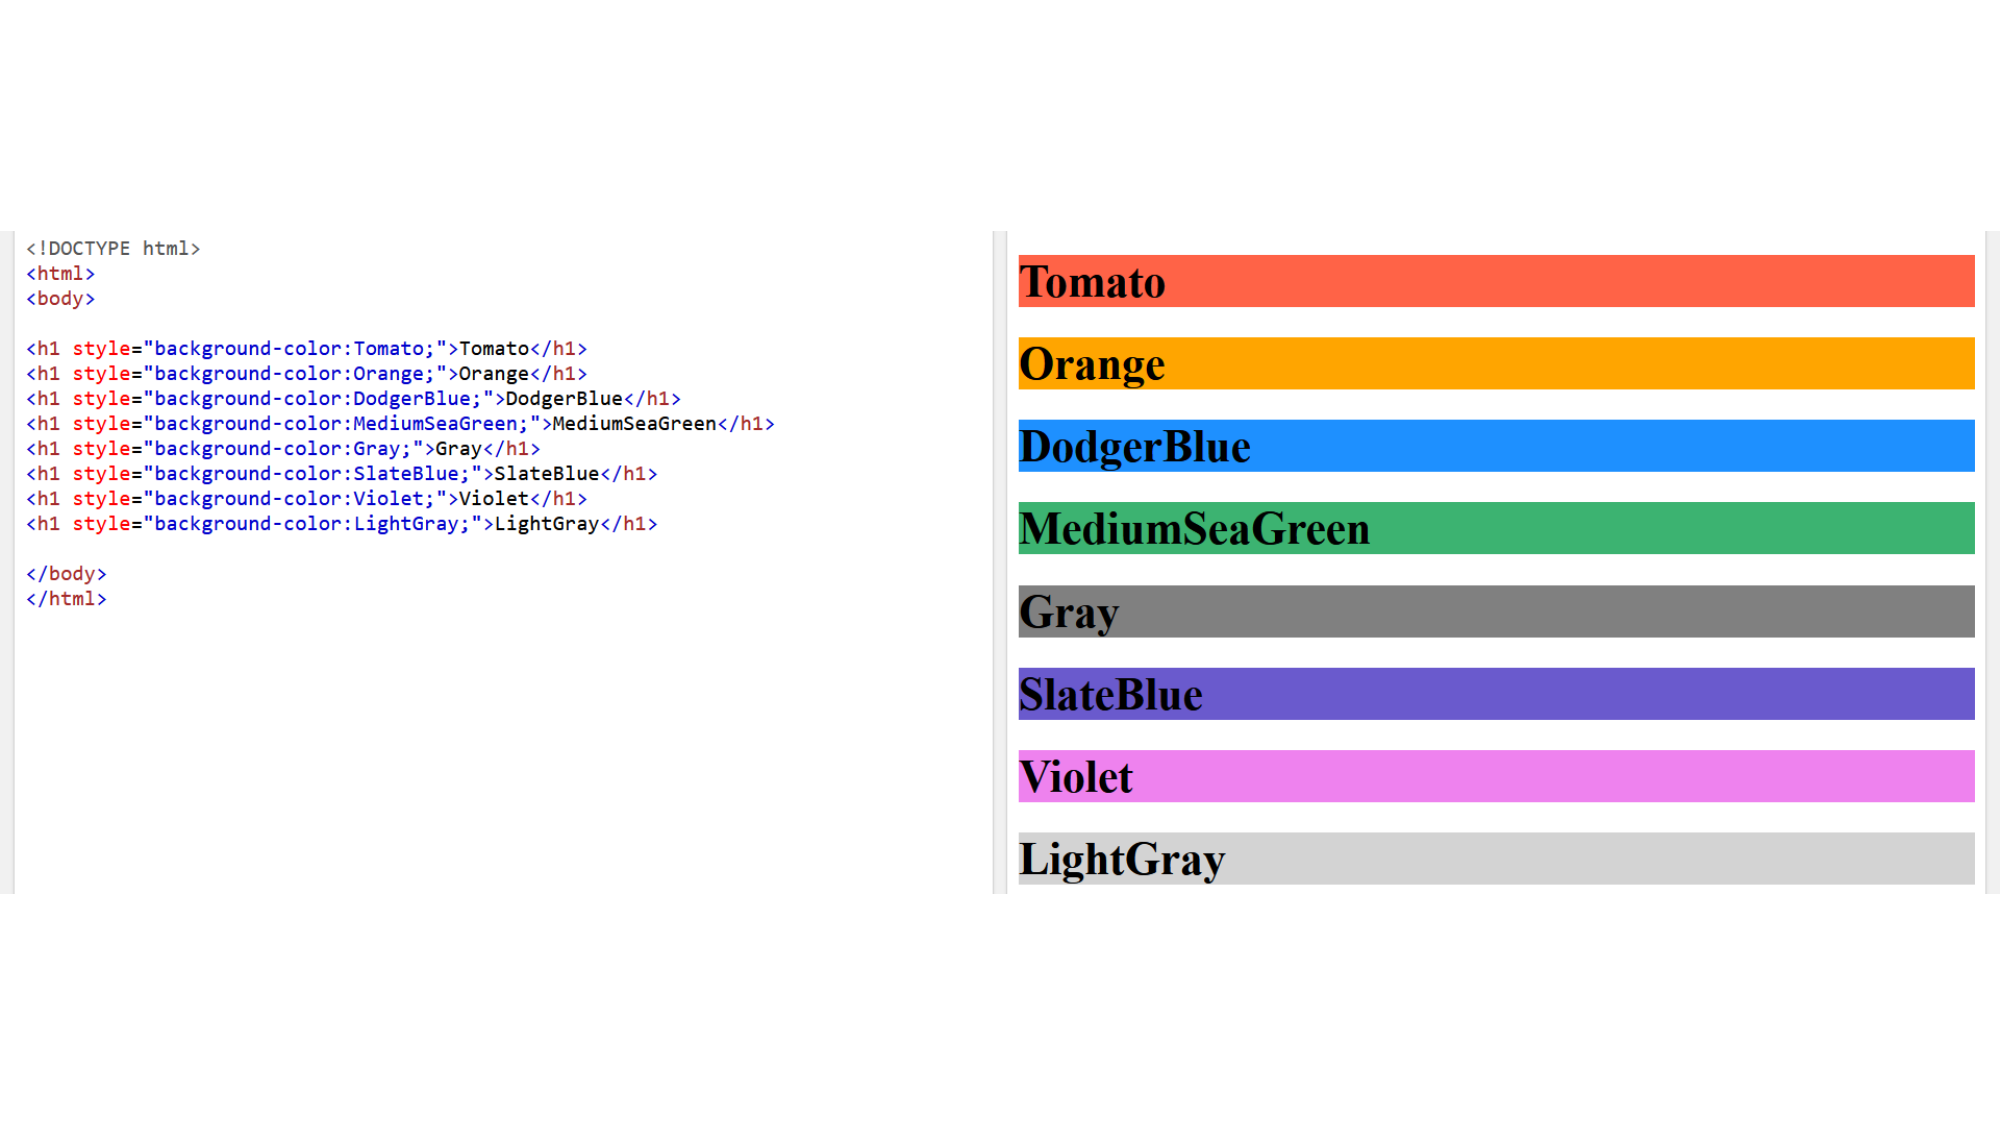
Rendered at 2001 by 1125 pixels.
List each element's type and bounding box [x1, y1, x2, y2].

picture [0, 231, 2000, 894]
